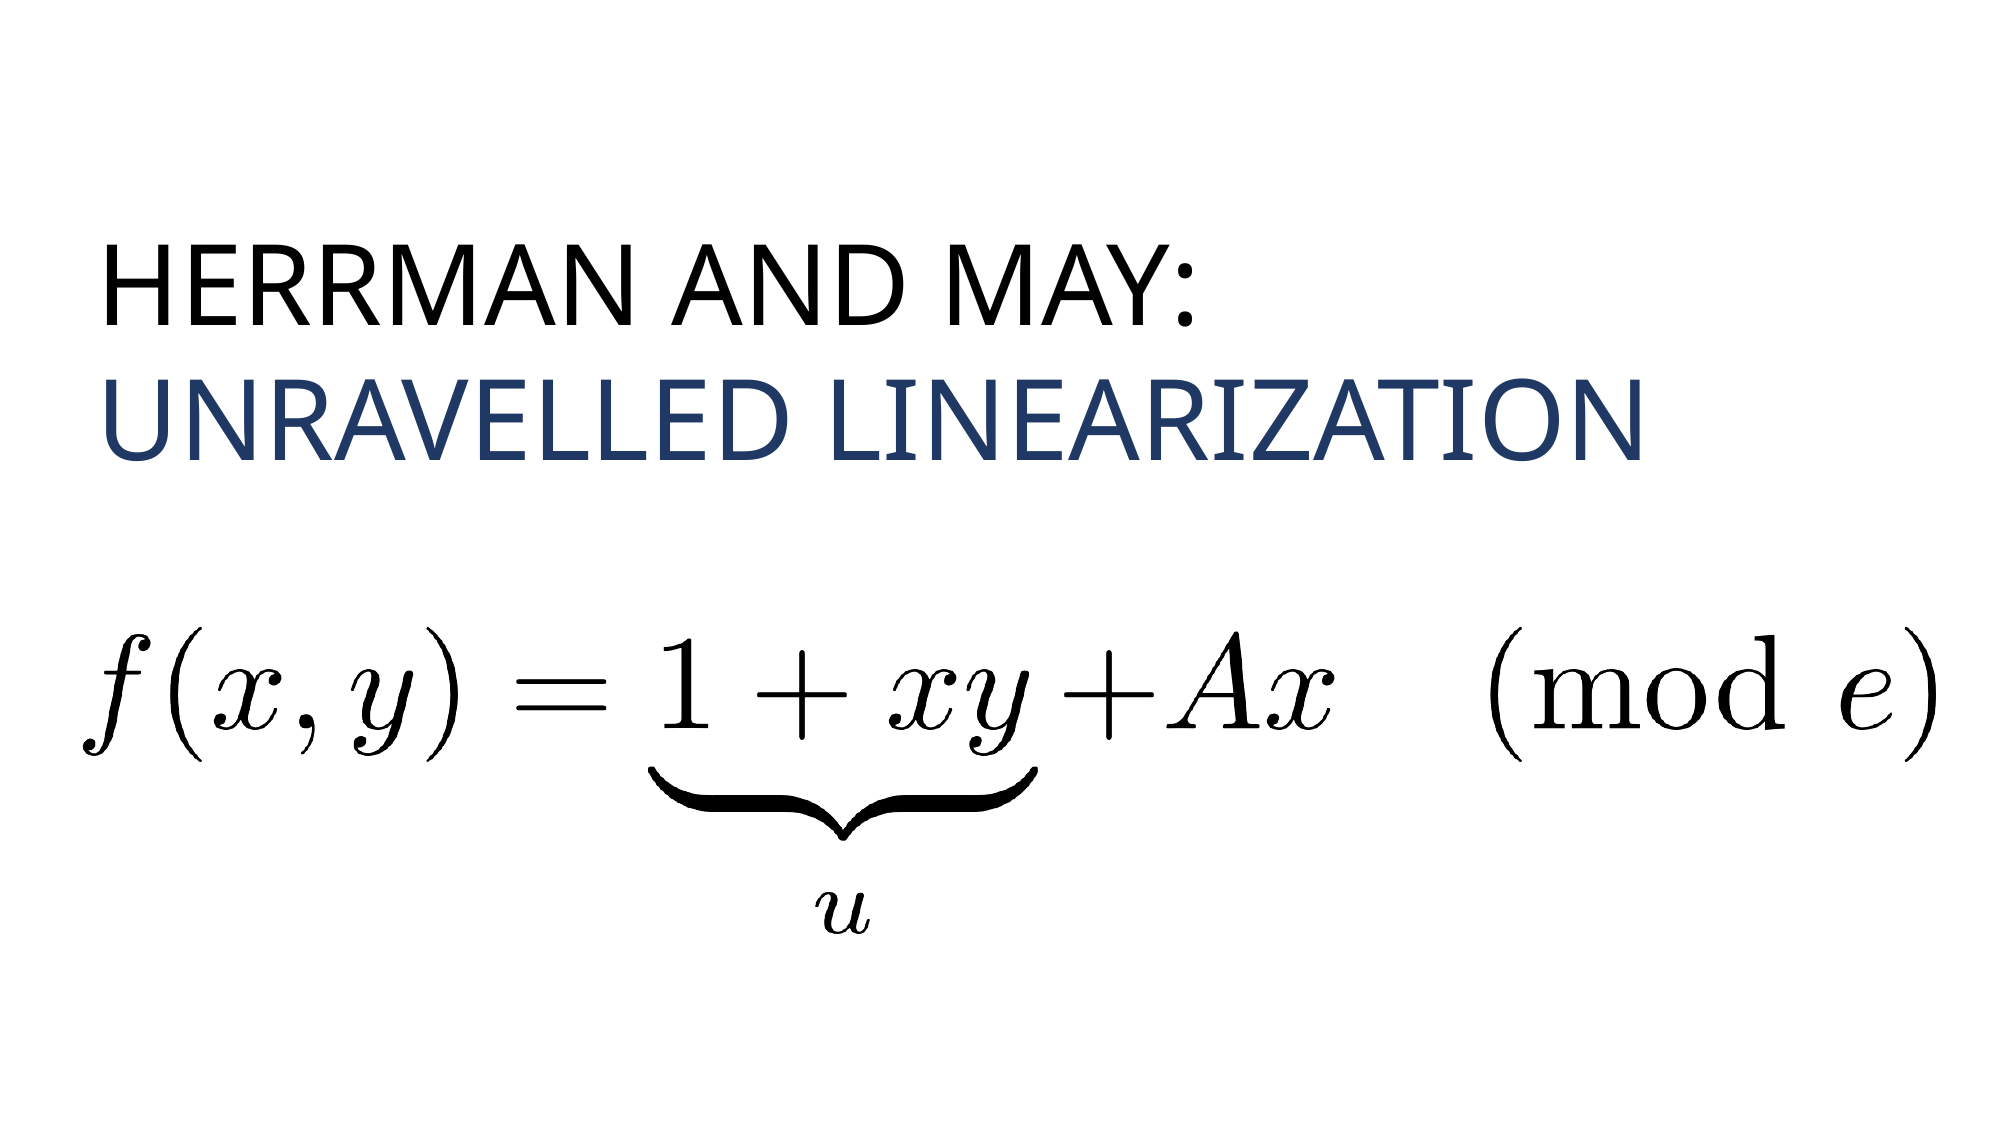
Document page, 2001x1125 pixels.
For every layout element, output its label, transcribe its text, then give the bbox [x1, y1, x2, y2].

text_box HERRMAN AND MAY: UNRAVELLED LINEARIZATION [82, 205, 1905, 491]
picture [81, 626, 1936, 1125]
